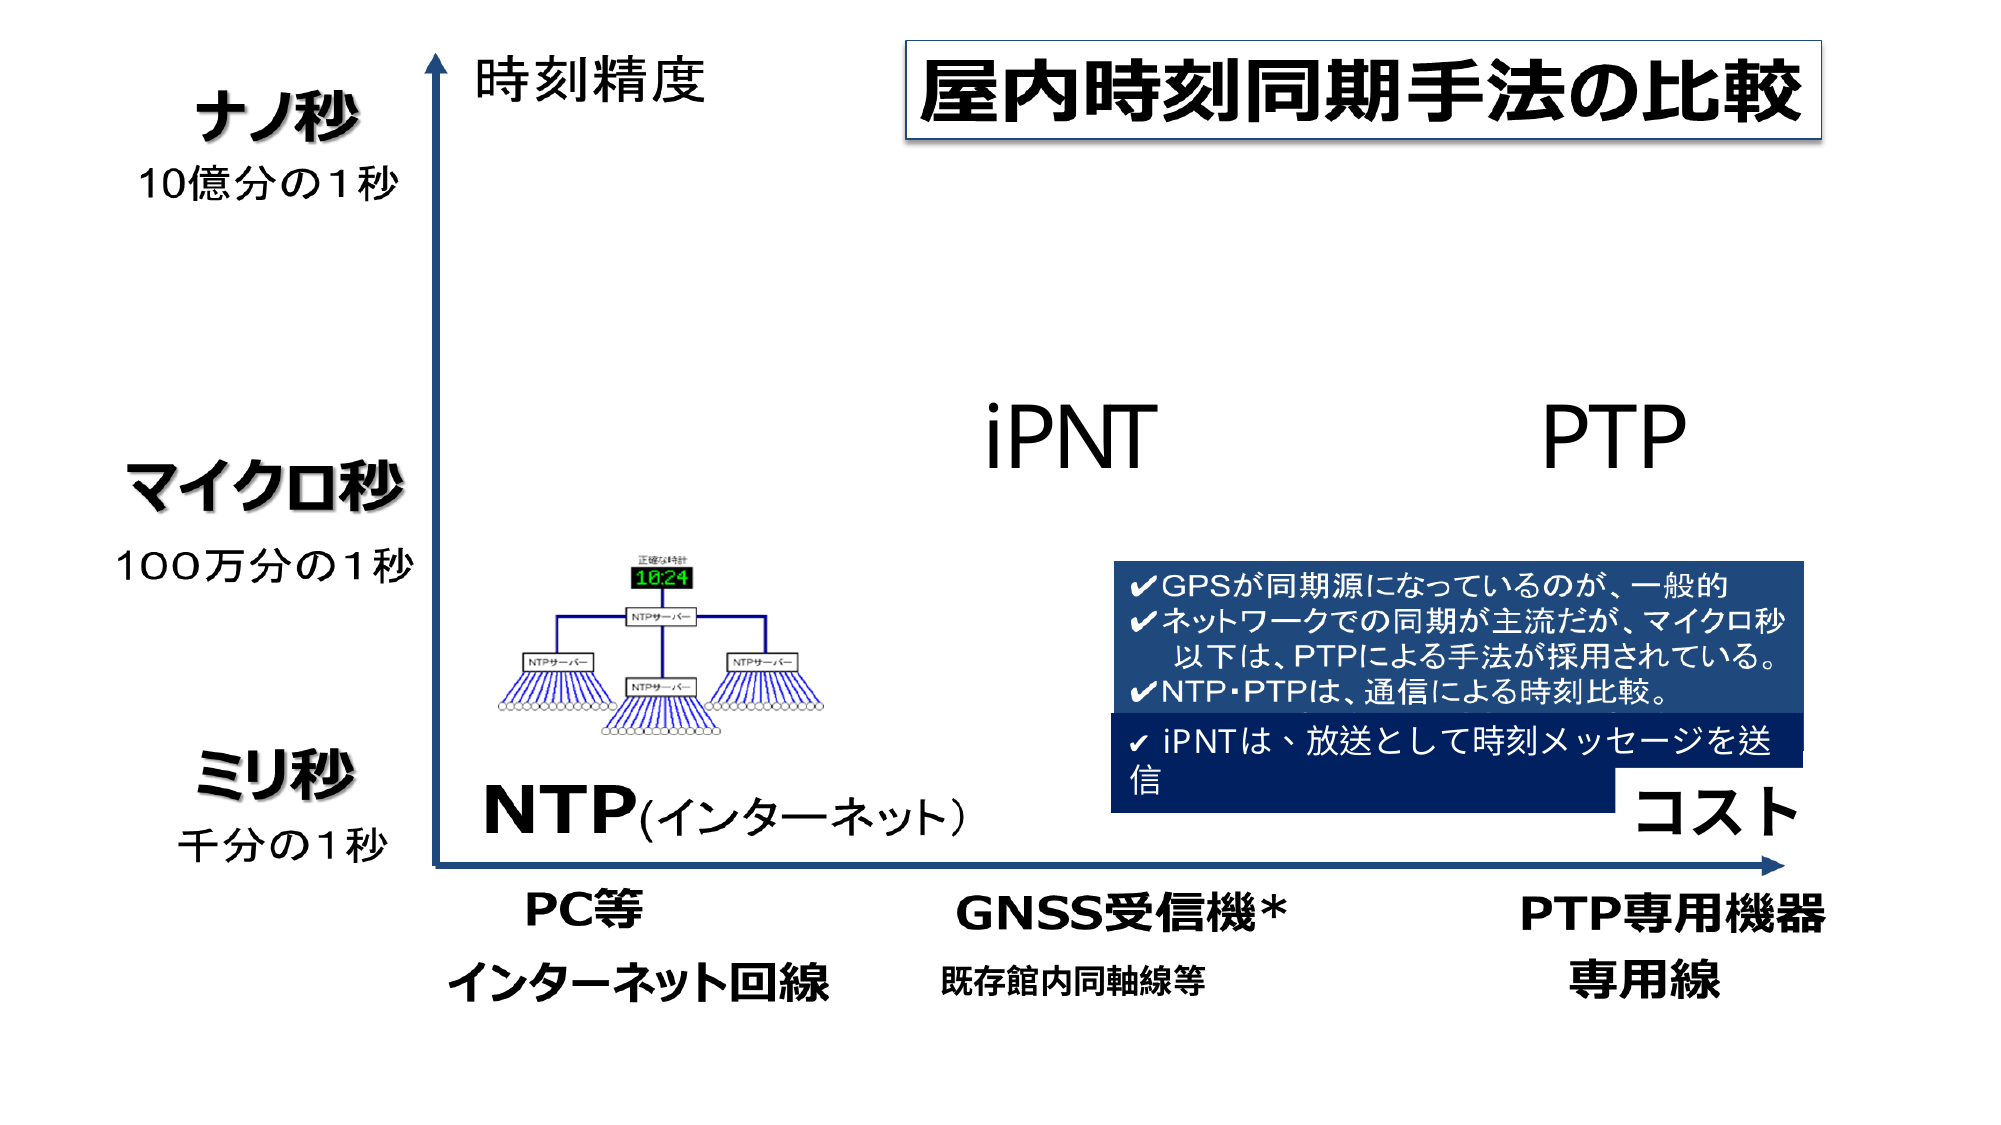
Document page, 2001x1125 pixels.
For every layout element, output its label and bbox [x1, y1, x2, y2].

picture [82, 22, 1909, 1038]
